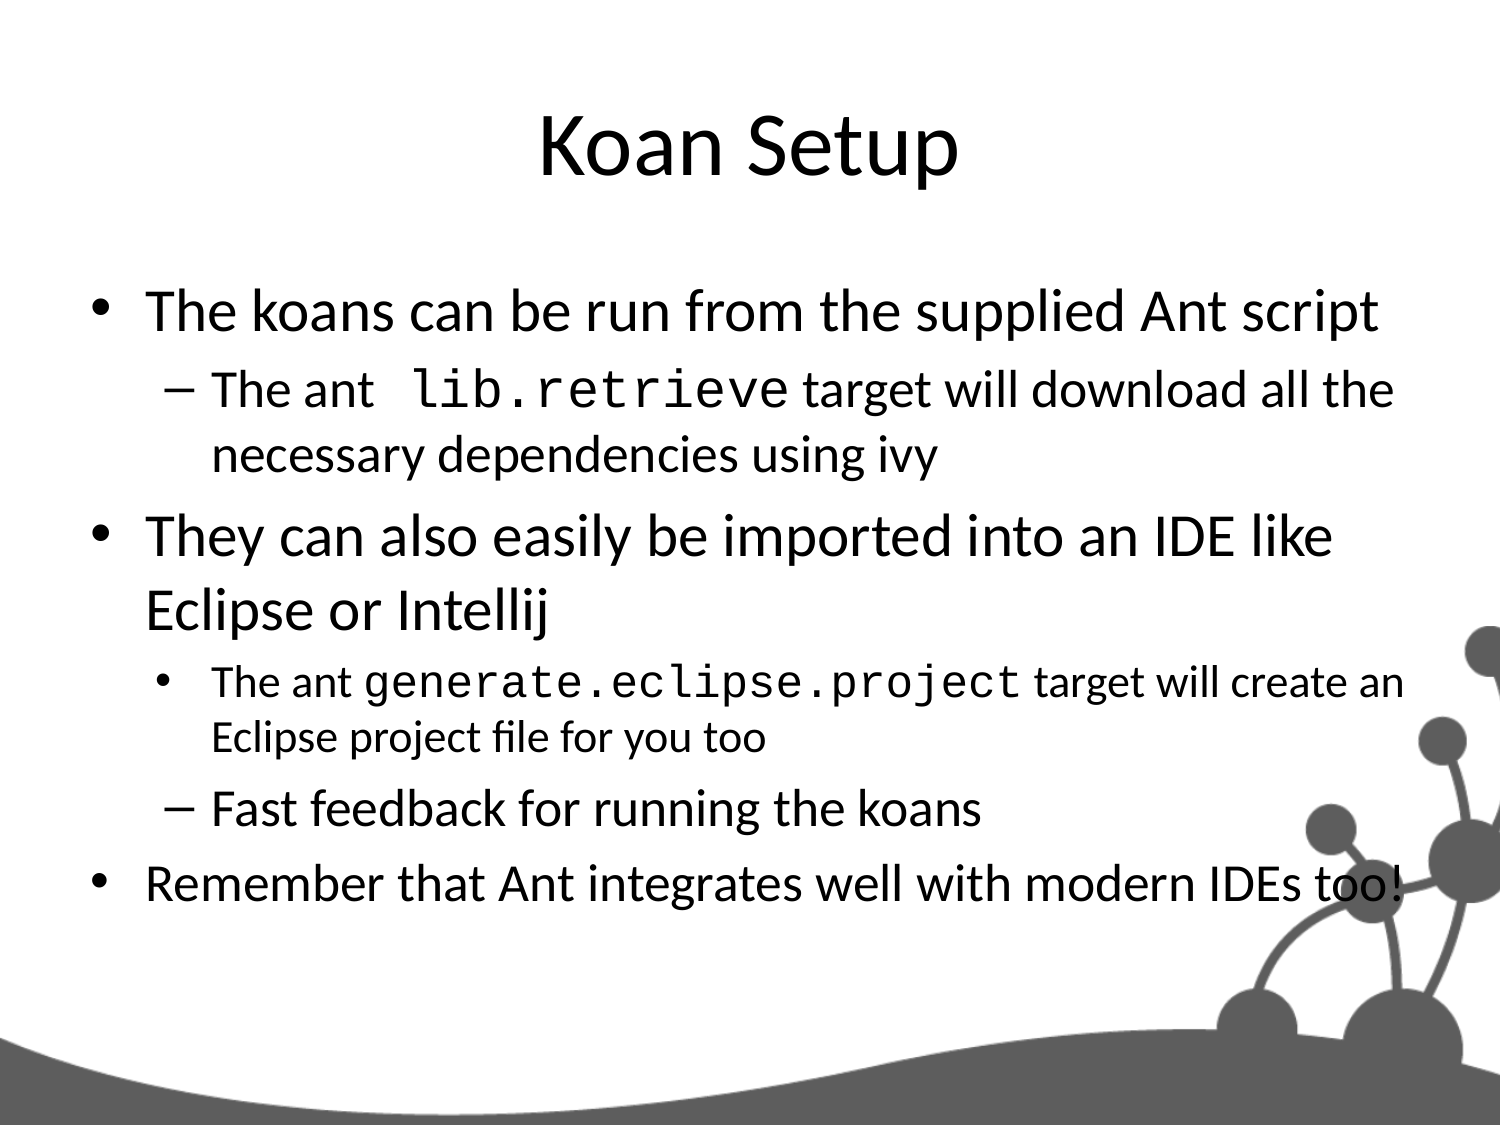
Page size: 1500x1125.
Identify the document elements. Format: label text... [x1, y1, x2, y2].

list The koans can be run from the supplied Ant script The ant lib.retrieve target will download all the necessary dependencies using ivy They can also easily be imported into an IDE like Eclipse or Intellij The ant generate.eclipse.project target will create an Eclipse project file for you too Fast feedback for running the koans Remember that Ant integrates well with modern IDEs too! [75, 262, 1425, 1005]
title Koan Setup [75, 45, 1425, 233]
